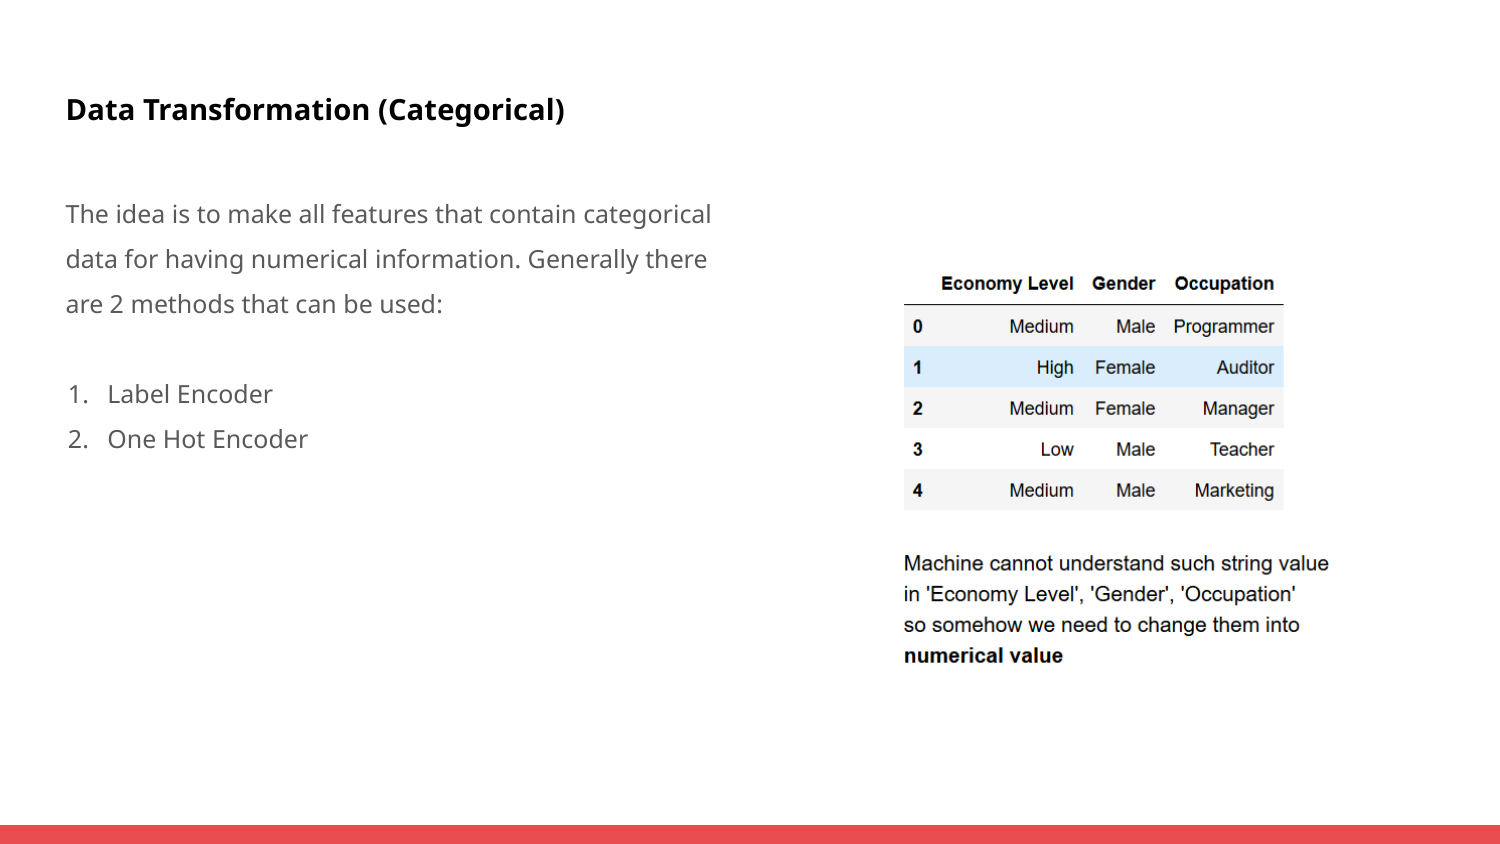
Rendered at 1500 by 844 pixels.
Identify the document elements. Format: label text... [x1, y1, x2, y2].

picture [891, 258, 1341, 675]
text_box The idea is to make all features that contain categorical data for having numerical information. Generally there are 2 methods that can be used: Label Encoder One Hot Encoder [50, 169, 734, 460]
text_box [0, 825, 1500, 844]
text_box Data Transformation (Categorical) [50, 58, 1412, 132]
